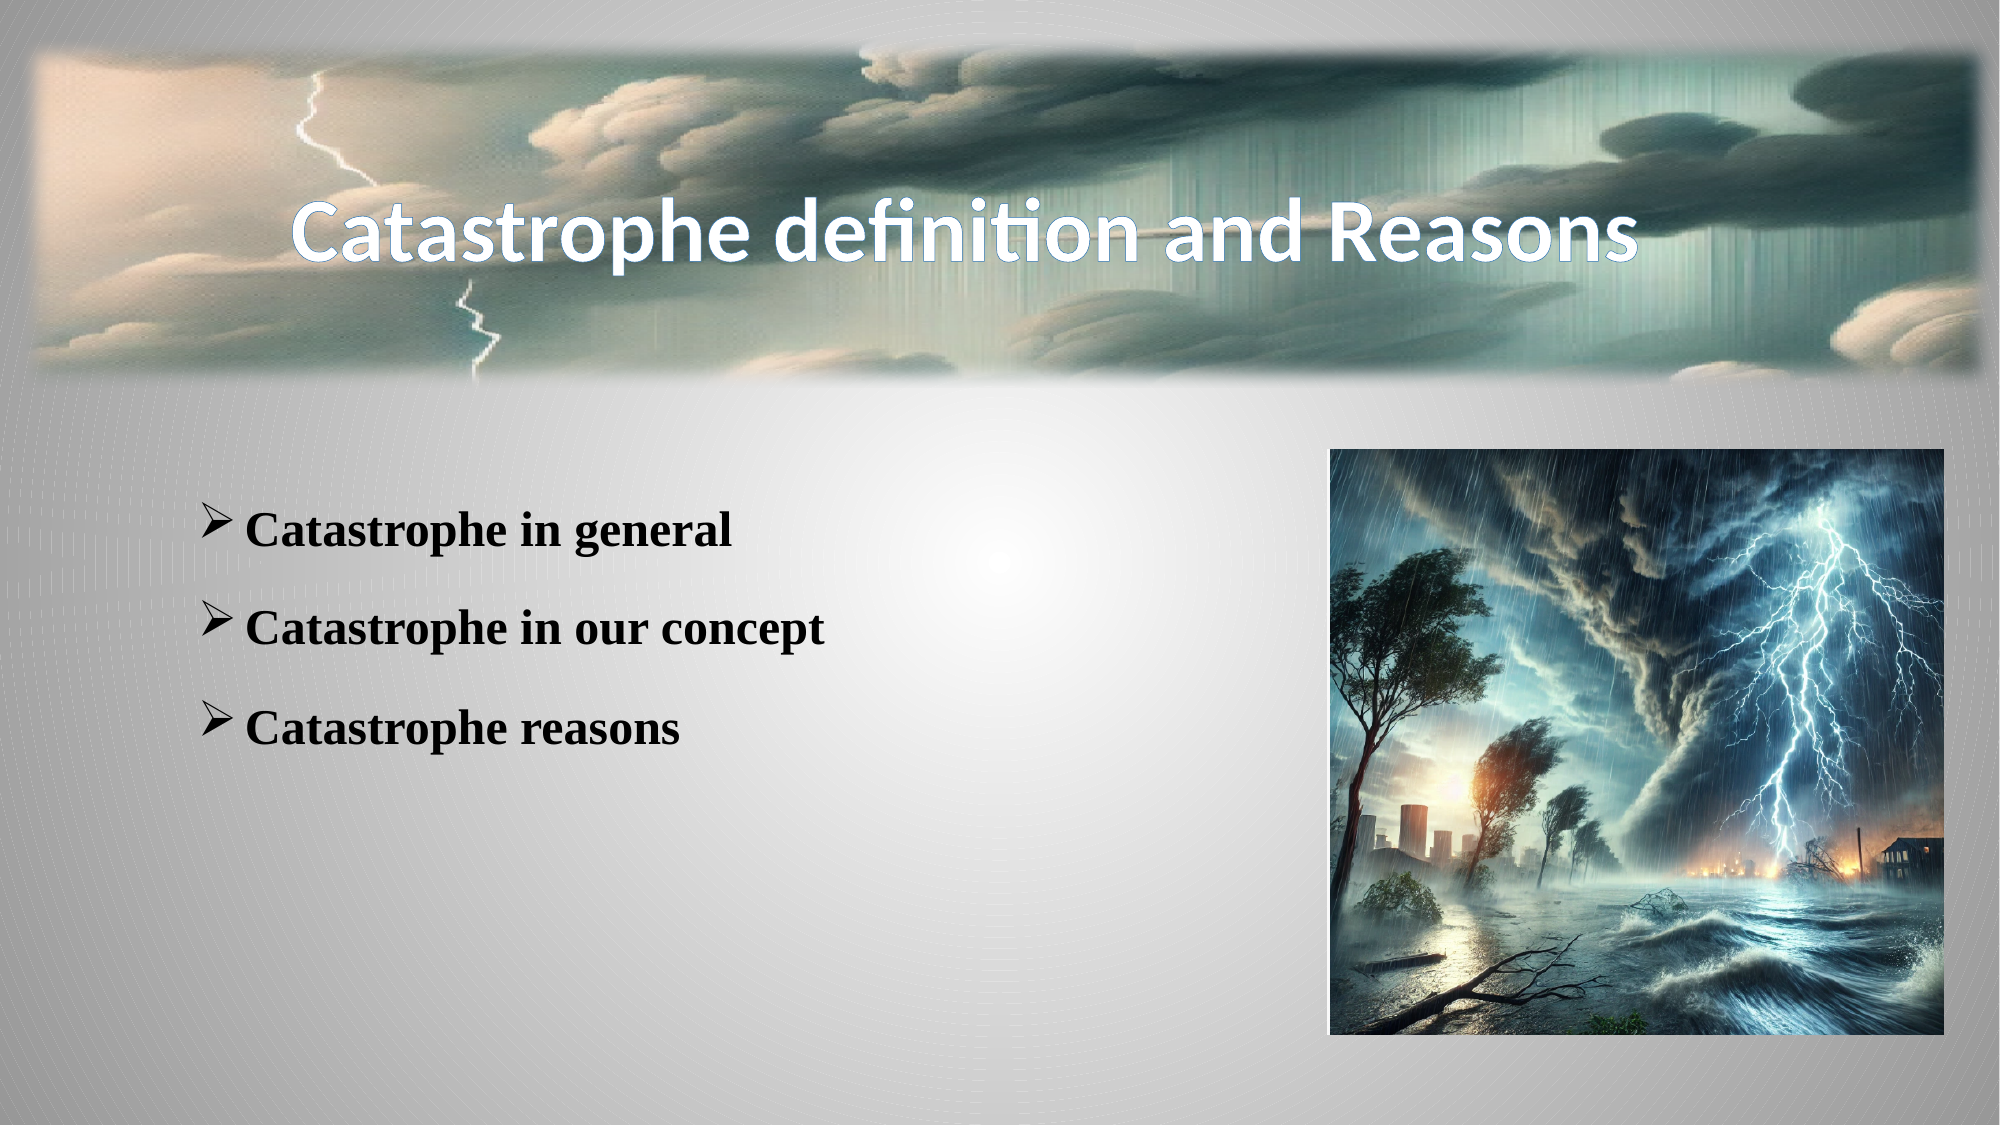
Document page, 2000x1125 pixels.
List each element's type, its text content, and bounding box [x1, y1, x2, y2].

picture [1327, 449, 1944, 1036]
text_box Catastrophe in our concept [183, 582, 1183, 662]
text_box Catastrophe reasons [183, 682, 1183, 762]
text_box Catastrophe in general [183, 485, 1327, 565]
picture [19, 37, 1995, 388]
